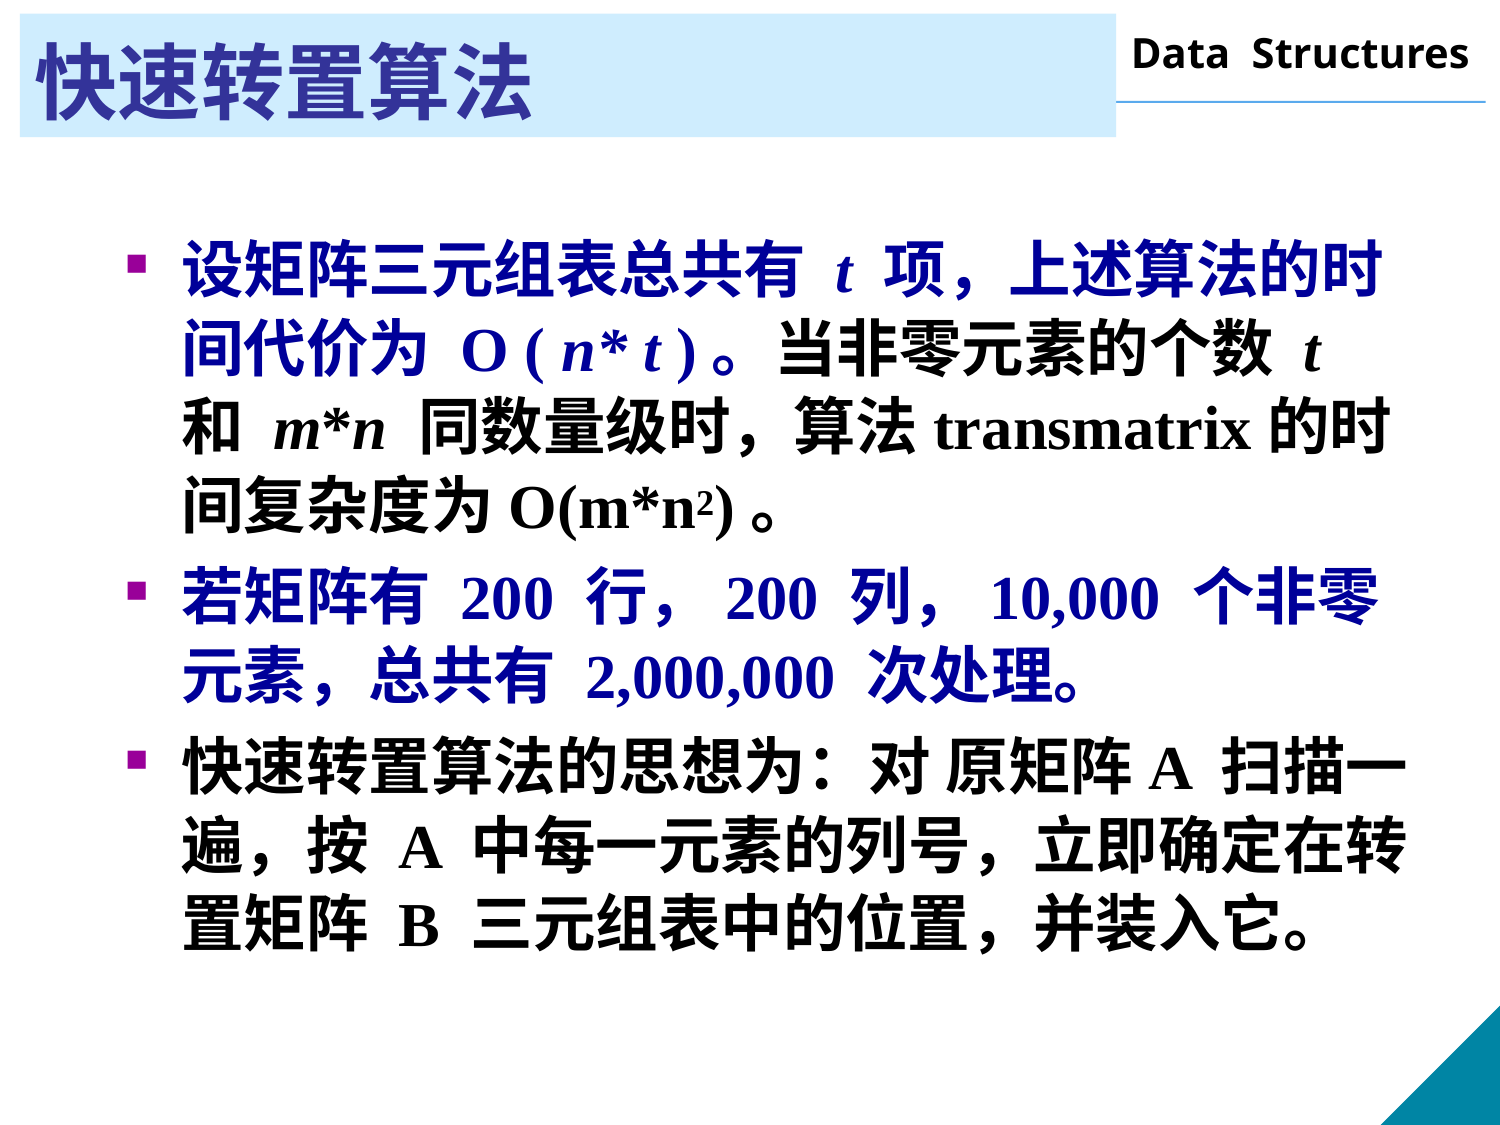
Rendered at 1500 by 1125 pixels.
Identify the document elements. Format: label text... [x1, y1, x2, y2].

title 快速转置算法 [19, 13, 1117, 138]
list 设矩阵三元组表总共有 t 项，上述算法的时间代价为 O ( n* t )。当非零元素的个数 t 和 m*n 同数量级时，算法transmatrix的时间复杂度为O(m*n2)。 若矩阵有 200 行，200 列，10,000 个非零元素，总共有 2,000,000 次处理。 快速转置算法的思想为：对 原矩阵A 扫描一遍，按 A 中每一元素的列号，立即确定在转置矩阵 B 三元组表中的位置，并装入它。 [110, 218, 1425, 1033]
